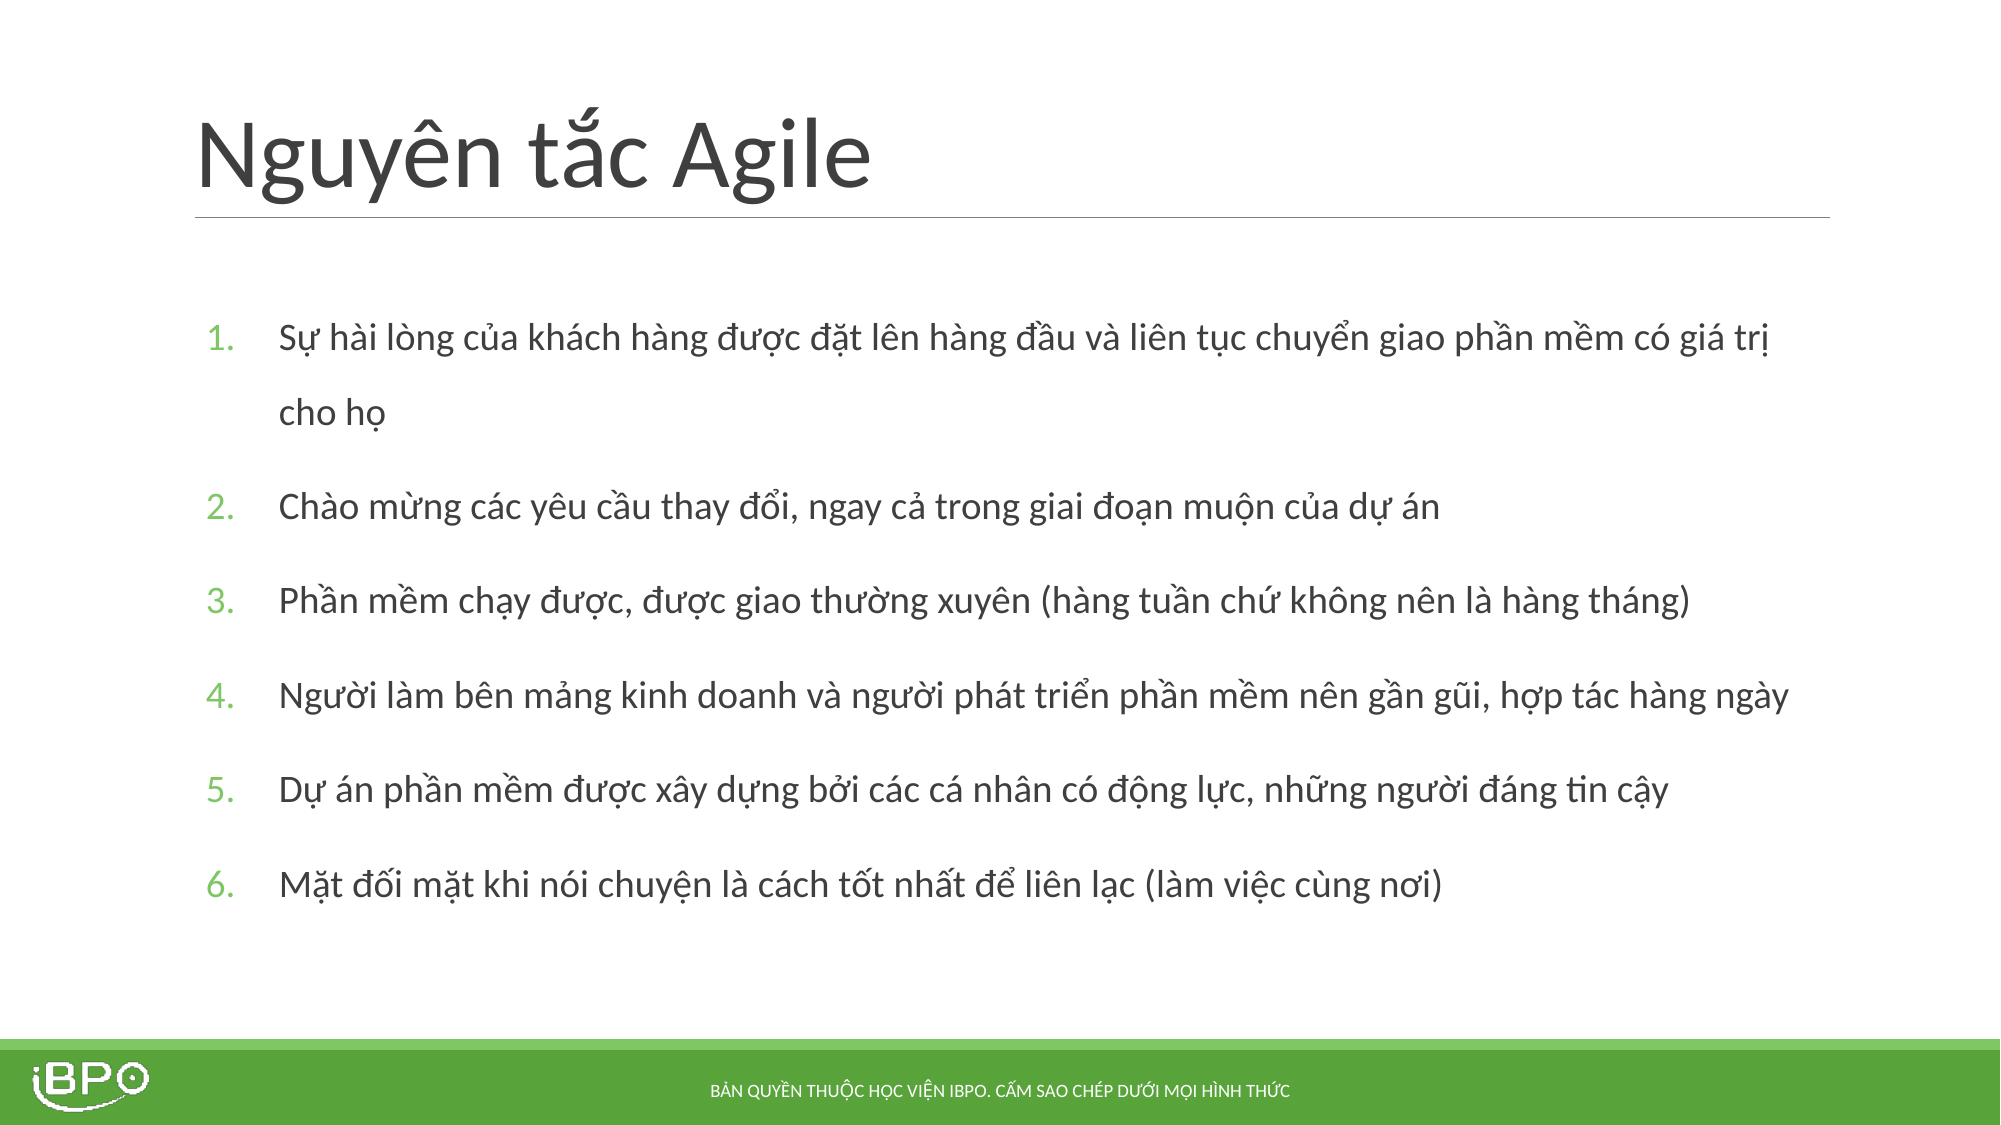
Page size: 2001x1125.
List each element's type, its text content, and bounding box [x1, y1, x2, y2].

footer BẢN QUYỀN THUỘC HỌC VIỆN IBPO. CẤM SAO CHÉP DƯỚI MỌI HÌNH THỨC [604, 1059, 1396, 1120]
title Nguyên tắc Agile [180, 47, 1830, 216]
list Sự hài lòng của khách hàng được đặt lên hàng đầu và liên tục chuyển giao phần mềm có giá trị cho họ Chào mừng các yêu cầu thay đổi, ngay cả trong giai đoạn muộn của dự án Phần mềm chạy được, được giao thường xuyên (hàng tuần chứ không nên là hàng tháng) Người làm bên mảng kinh doanh và người phát triển phần mềm nên gần gũi, hợp tác hàng ngày Dự án phần mềm được xây dựng bởi các cá nhân có động lực, những người đáng tin cậy Mặt đối mặt khi nói chuyện là cách tốt nhất để liên lạc (làm việc cùng nơi) [180, 276, 1830, 963]
picture [13, 1048, 167, 1125]
